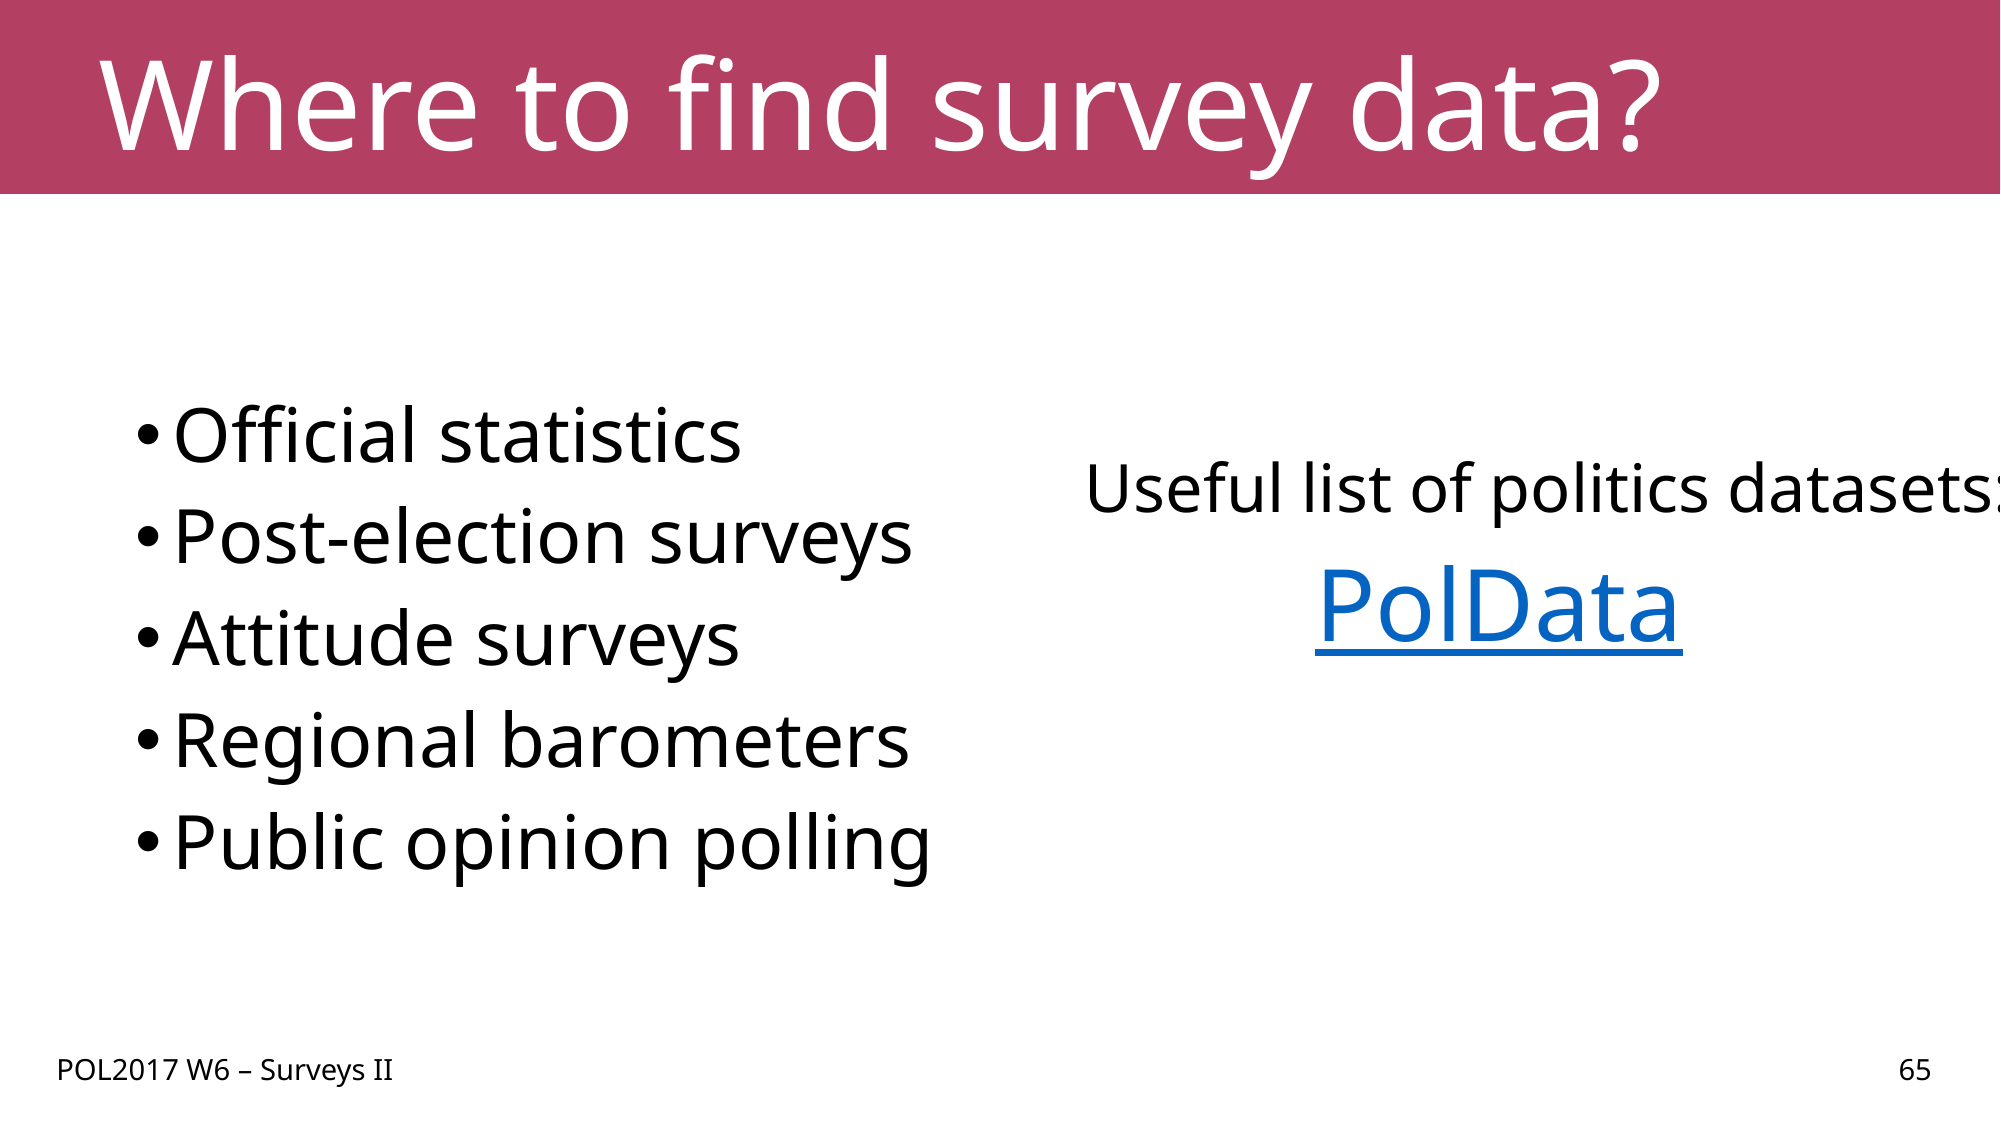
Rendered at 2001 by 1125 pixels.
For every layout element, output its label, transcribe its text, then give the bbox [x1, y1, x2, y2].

text_box [0, 0, 2000, 194]
title Where to find survey data? [83, 15, 2000, 205]
list Official statistics Post-election surveys Attitude surveys Regional barometers Public opinion polling [120, 389, 1054, 951]
text_box Useful list of politics datasets: [1070, 438, 2000, 533]
text_box PolData [1300, 533, 1805, 685]
slide_number 65 [1524, 1043, 1947, 1104]
footer POL2017 W6 – Surveys II [41, 1043, 675, 1104]
